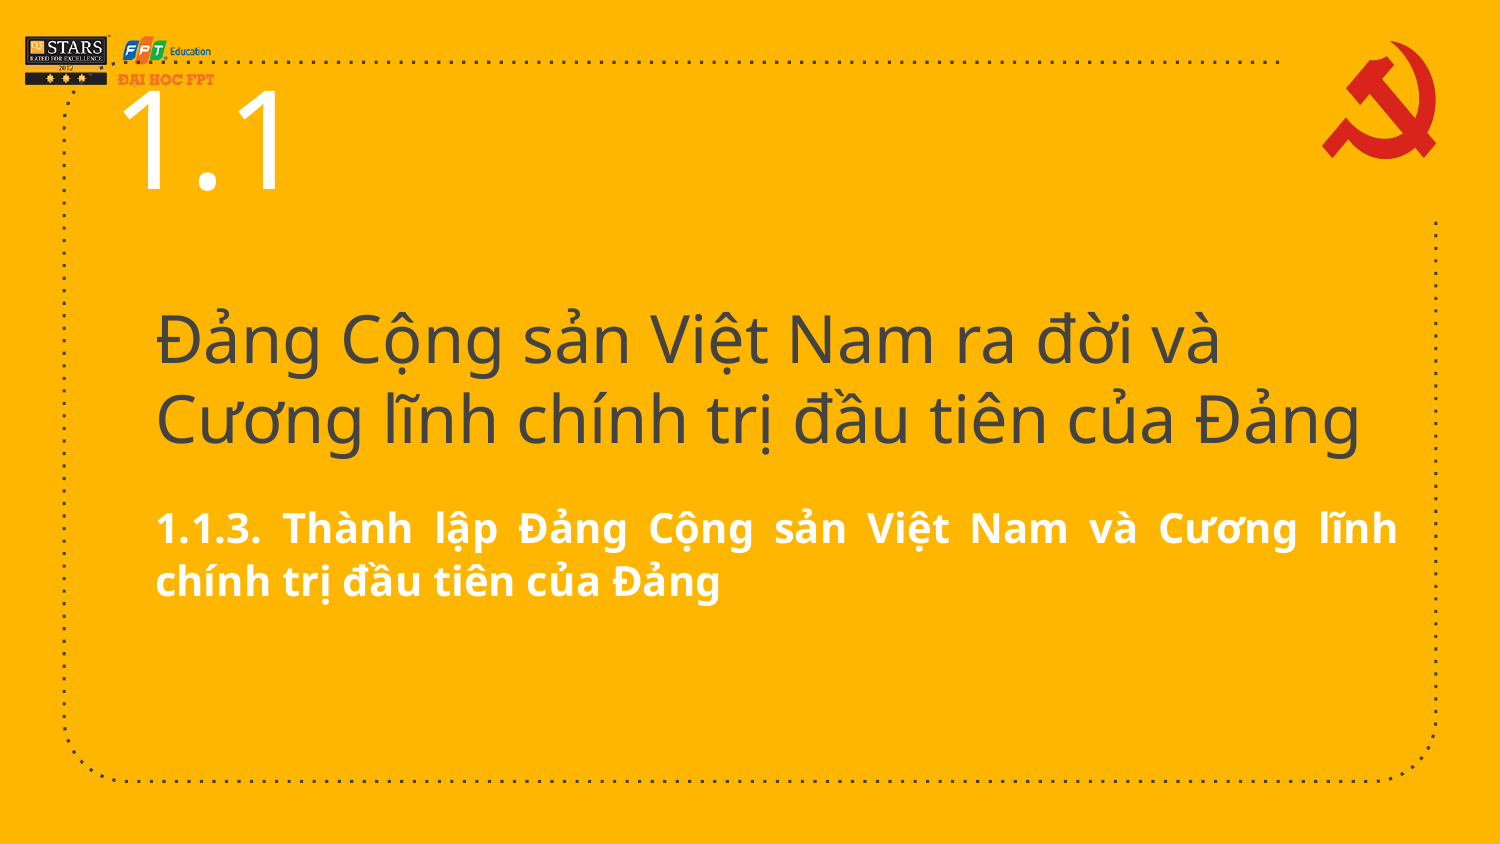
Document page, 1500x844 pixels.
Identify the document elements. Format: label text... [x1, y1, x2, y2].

text_box 1.1 [79, 51, 338, 218]
picture [1322, 41, 1436, 159]
picture [25, 35, 214, 87]
subtitle 1.1.3. Thành lập Đảng Cộng sản Việt Nam và Cương lĩnh chính trị đầu tiên của Đảng [139, 483, 1415, 612]
title Đảng Cộng sản Việt Nam ra đời và Cương lĩnh chính trị đầu tiên của Đảng [139, 281, 1415, 472]
